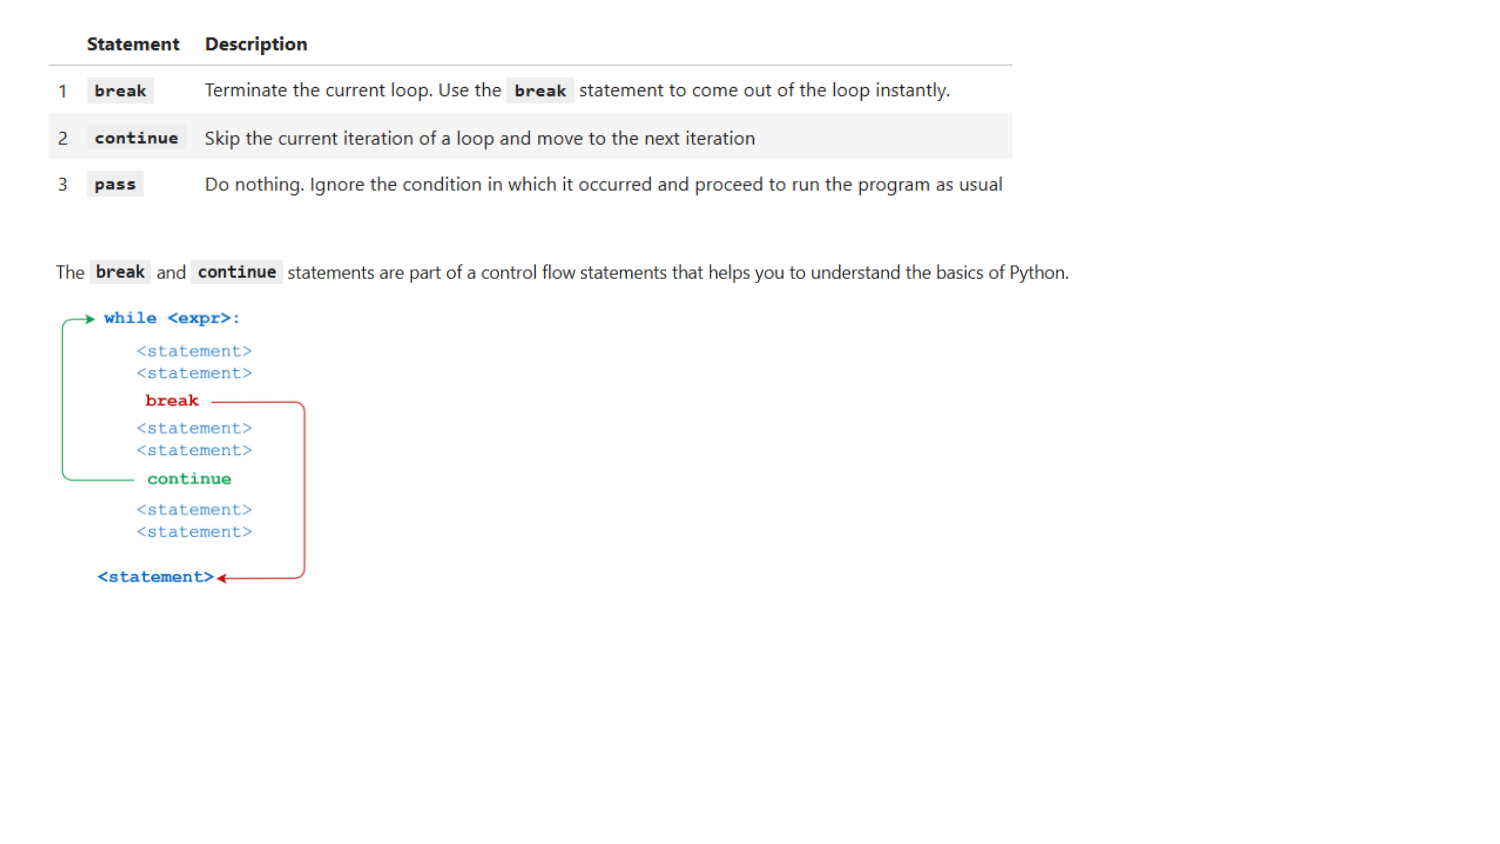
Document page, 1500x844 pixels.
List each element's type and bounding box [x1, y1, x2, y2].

picture [24, 8, 1043, 212]
picture [17, 248, 1106, 617]
